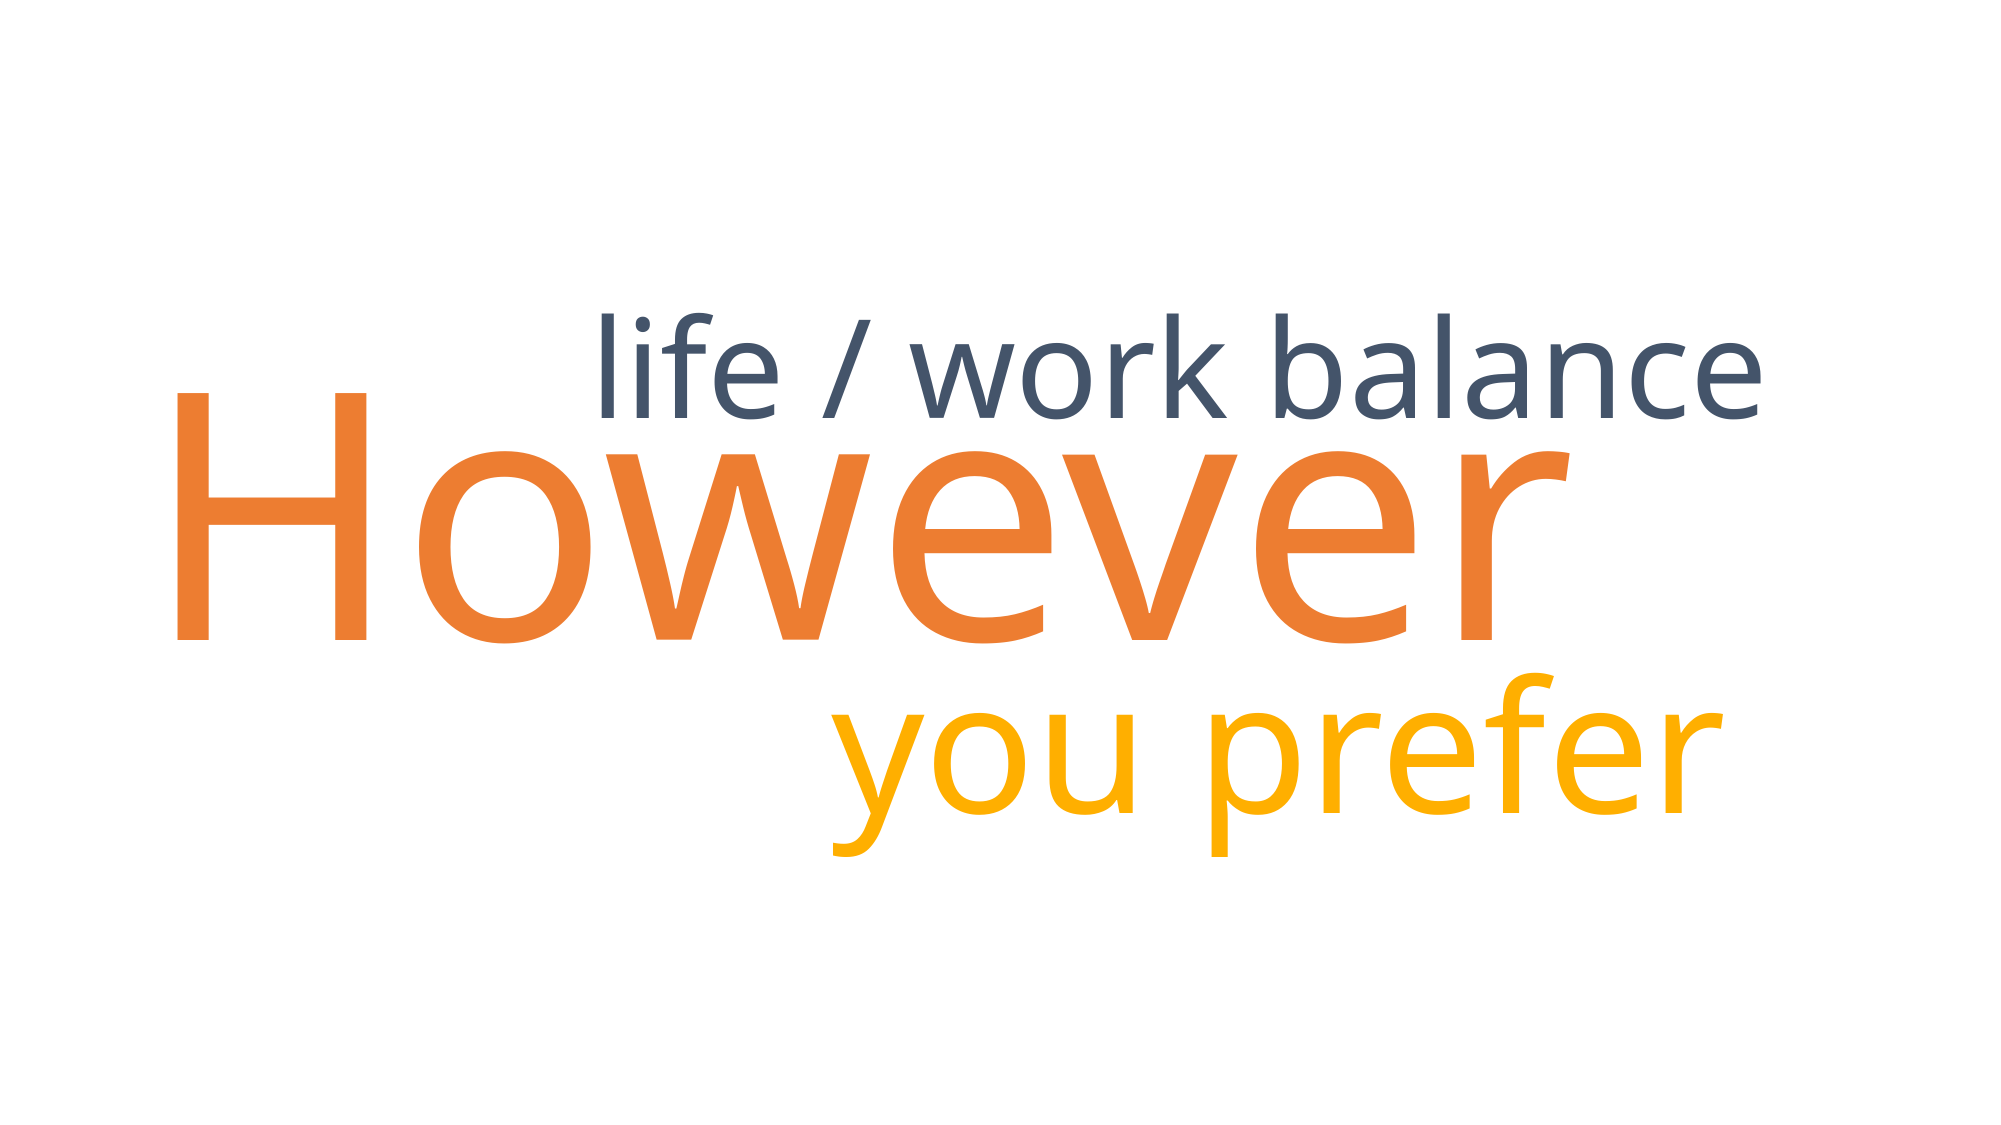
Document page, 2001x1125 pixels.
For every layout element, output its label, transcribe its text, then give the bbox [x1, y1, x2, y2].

text_box you prefer [816, 622, 1742, 858]
text_box life / work balance [575, 273, 1784, 453]
text_box However [129, 287, 1591, 718]
